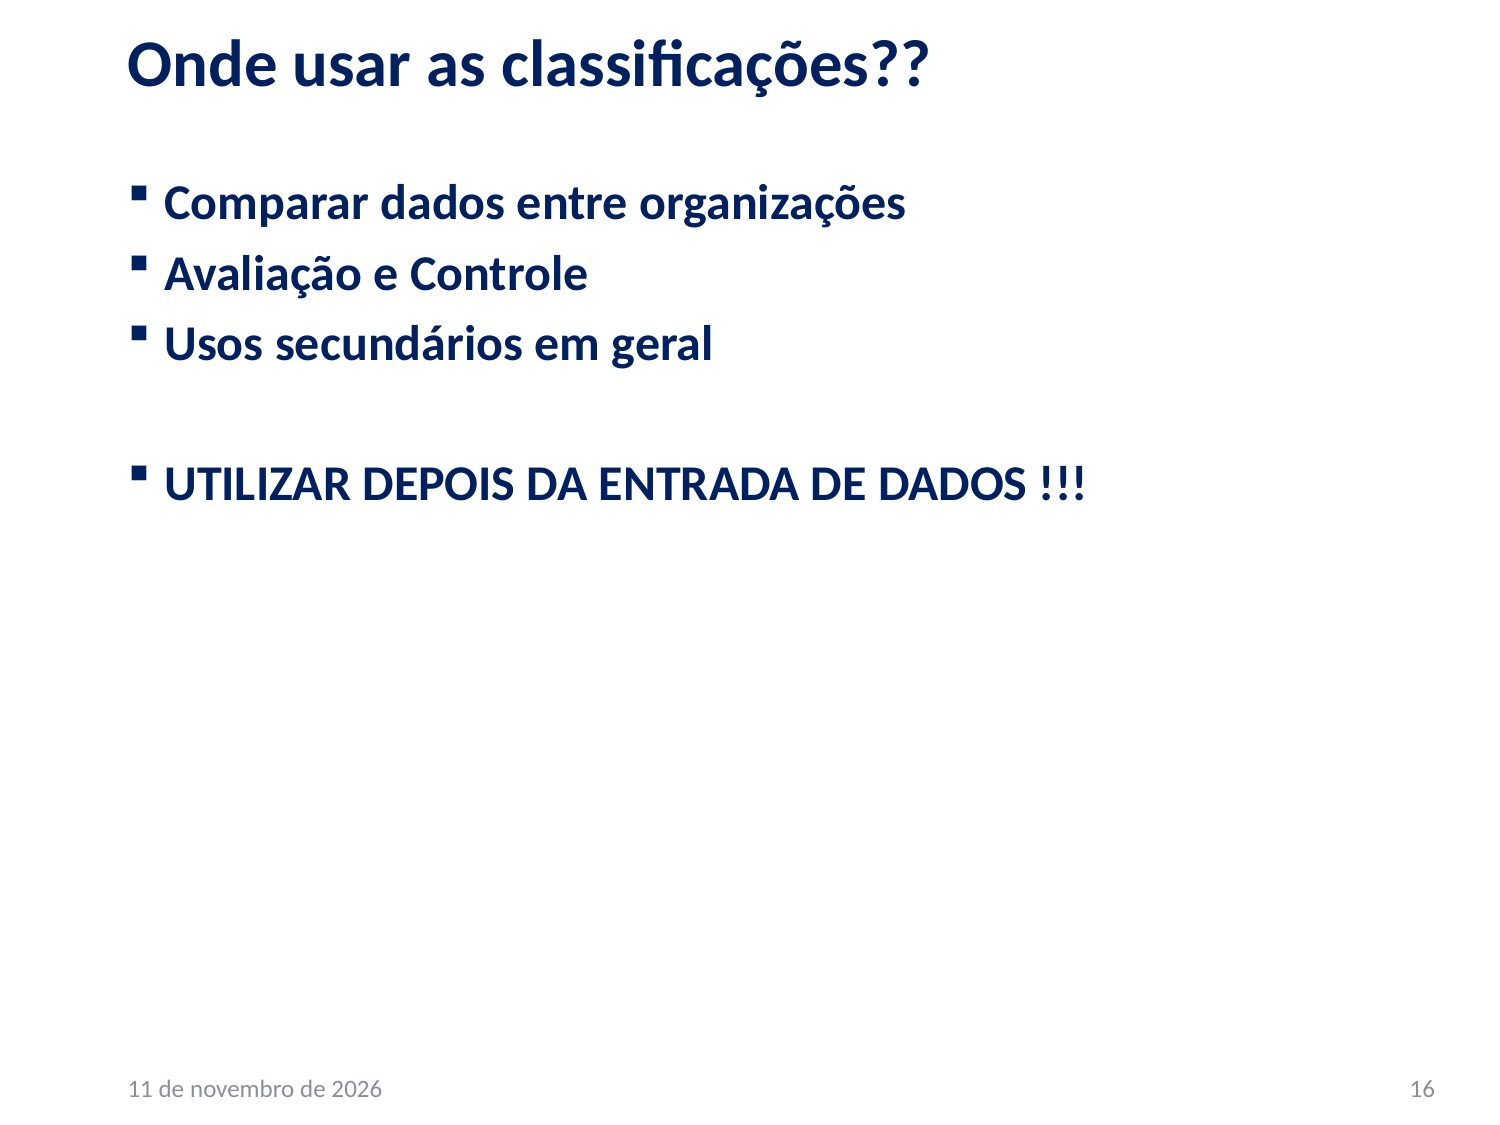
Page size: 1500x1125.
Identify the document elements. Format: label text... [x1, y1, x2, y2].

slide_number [112, 1065, 463, 1125]
list Comparar dados entre organizações Avaliação e Controle Usos secundários em geral UTILIZAR DEPOIS DA ENTRADA DE DADOS !!! [112, 162, 1450, 1038]
title Onde usar as classificações?? [112, 12, 1450, 125]
slide_number 16 [1100, 1065, 1450, 1125]
